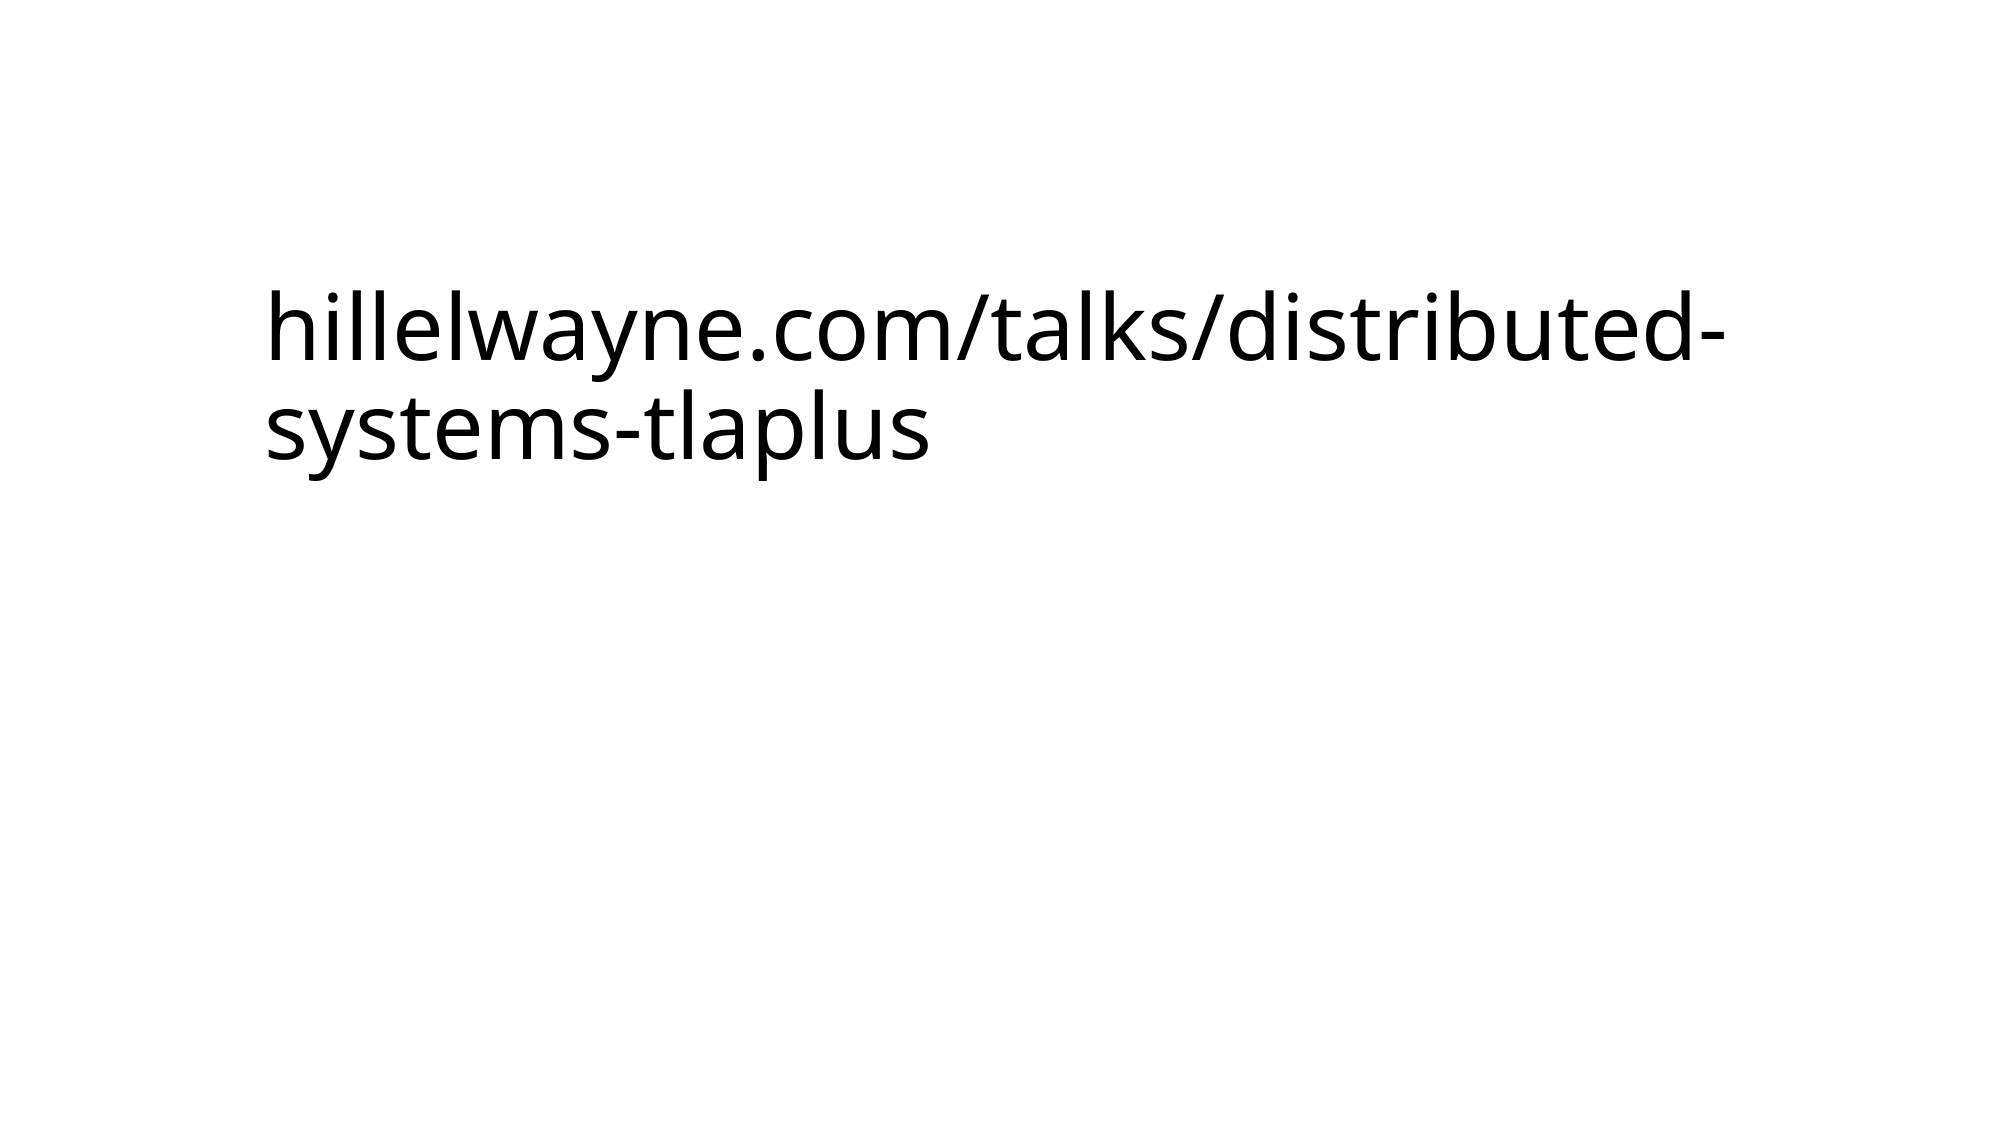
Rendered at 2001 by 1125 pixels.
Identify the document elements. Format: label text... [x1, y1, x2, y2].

title hillelwayne.com/talks/distributed-systems-tlaplus [249, 184, 1750, 576]
